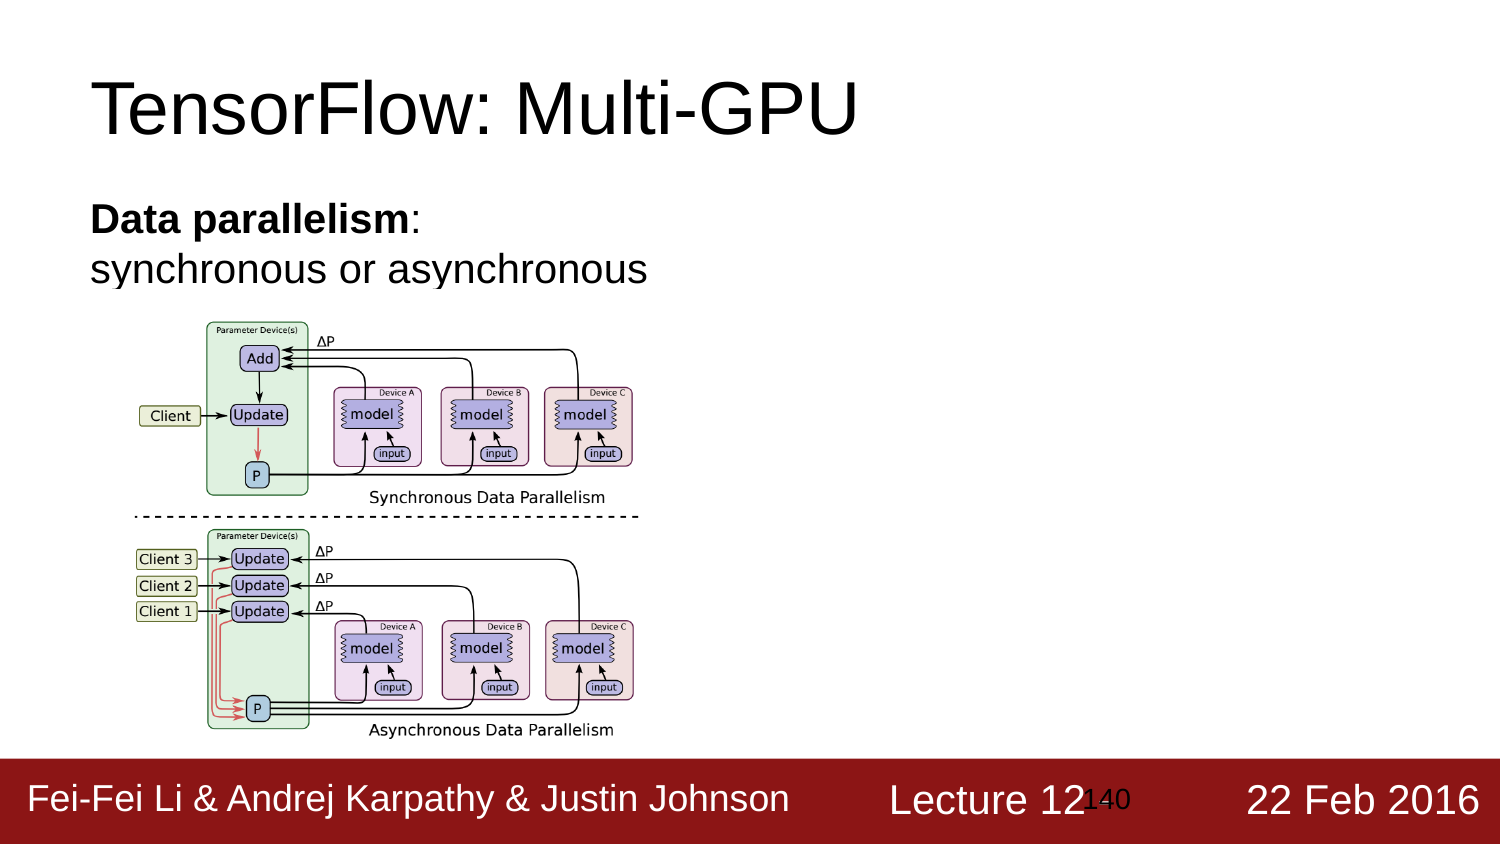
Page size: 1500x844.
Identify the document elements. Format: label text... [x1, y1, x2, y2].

slide_number ‹#› [1067, 765, 1206, 830]
picture [110, 289, 652, 758]
title TensorFlow: Multi-GPU [75, 33, 1425, 175]
list Data parallelism: synchronous or asynchronous [75, 176, 674, 730]
